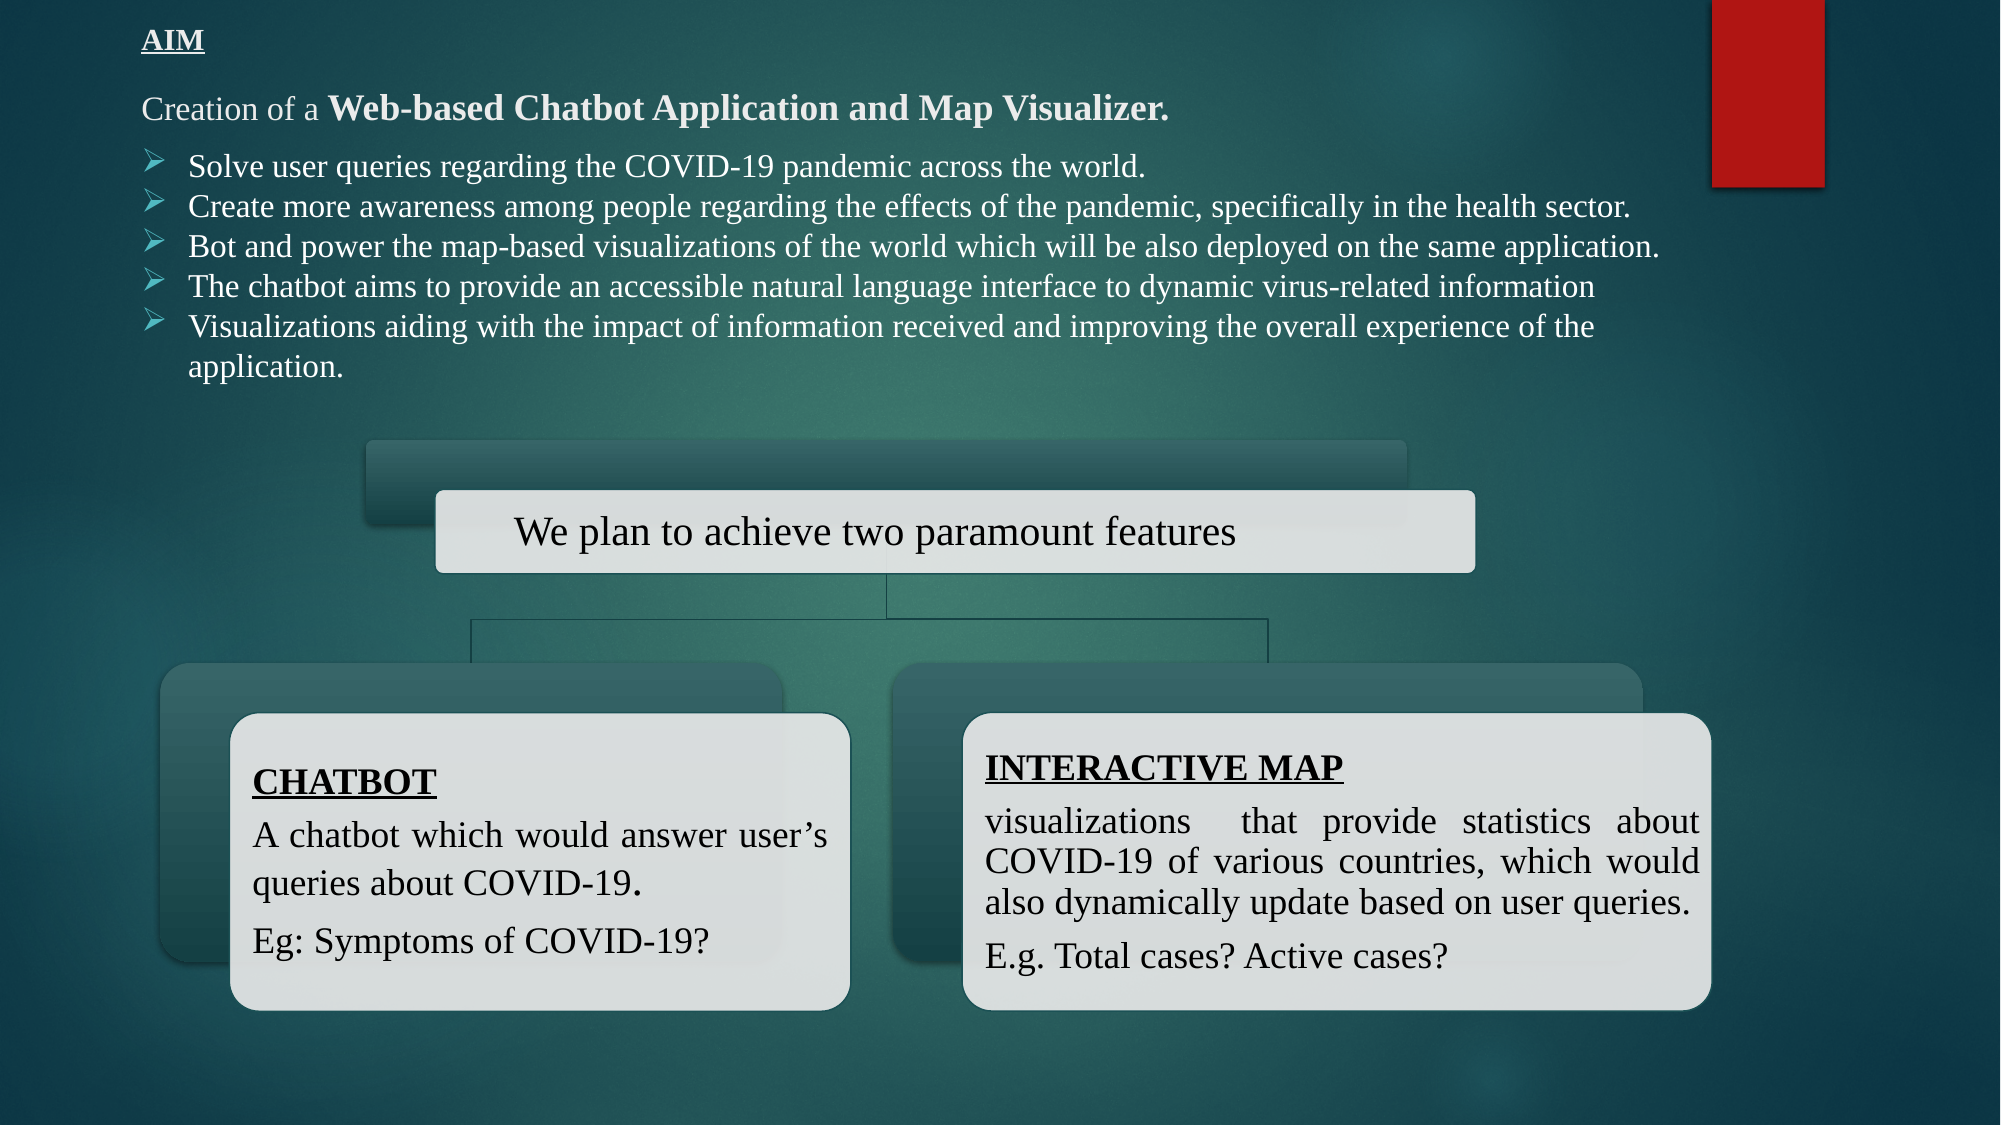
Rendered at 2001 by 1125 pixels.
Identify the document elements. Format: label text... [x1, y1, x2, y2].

text_box [1712, 0, 1825, 188]
picture [0, 0, 2001, 1125]
title AIM Creation of a Web-based Chatbot Application and Map Visualizer. [126, 16, 1612, 136]
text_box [160, 439, 1713, 1012]
text_box Solve user queries regarding the COVID-19 pandemic across the world. Create more awareness among people regarding the effects of the pandemic, specifically in the health sector. Bot and power the map-based visualizations of the world which will be also deployed on the same application. The chatbot aims to provide an accessible natural language interface to dynamic virus-related information Visualizations aiding with the impact of information received and improving the overall experience of the application. [126, 136, 1713, 462]
